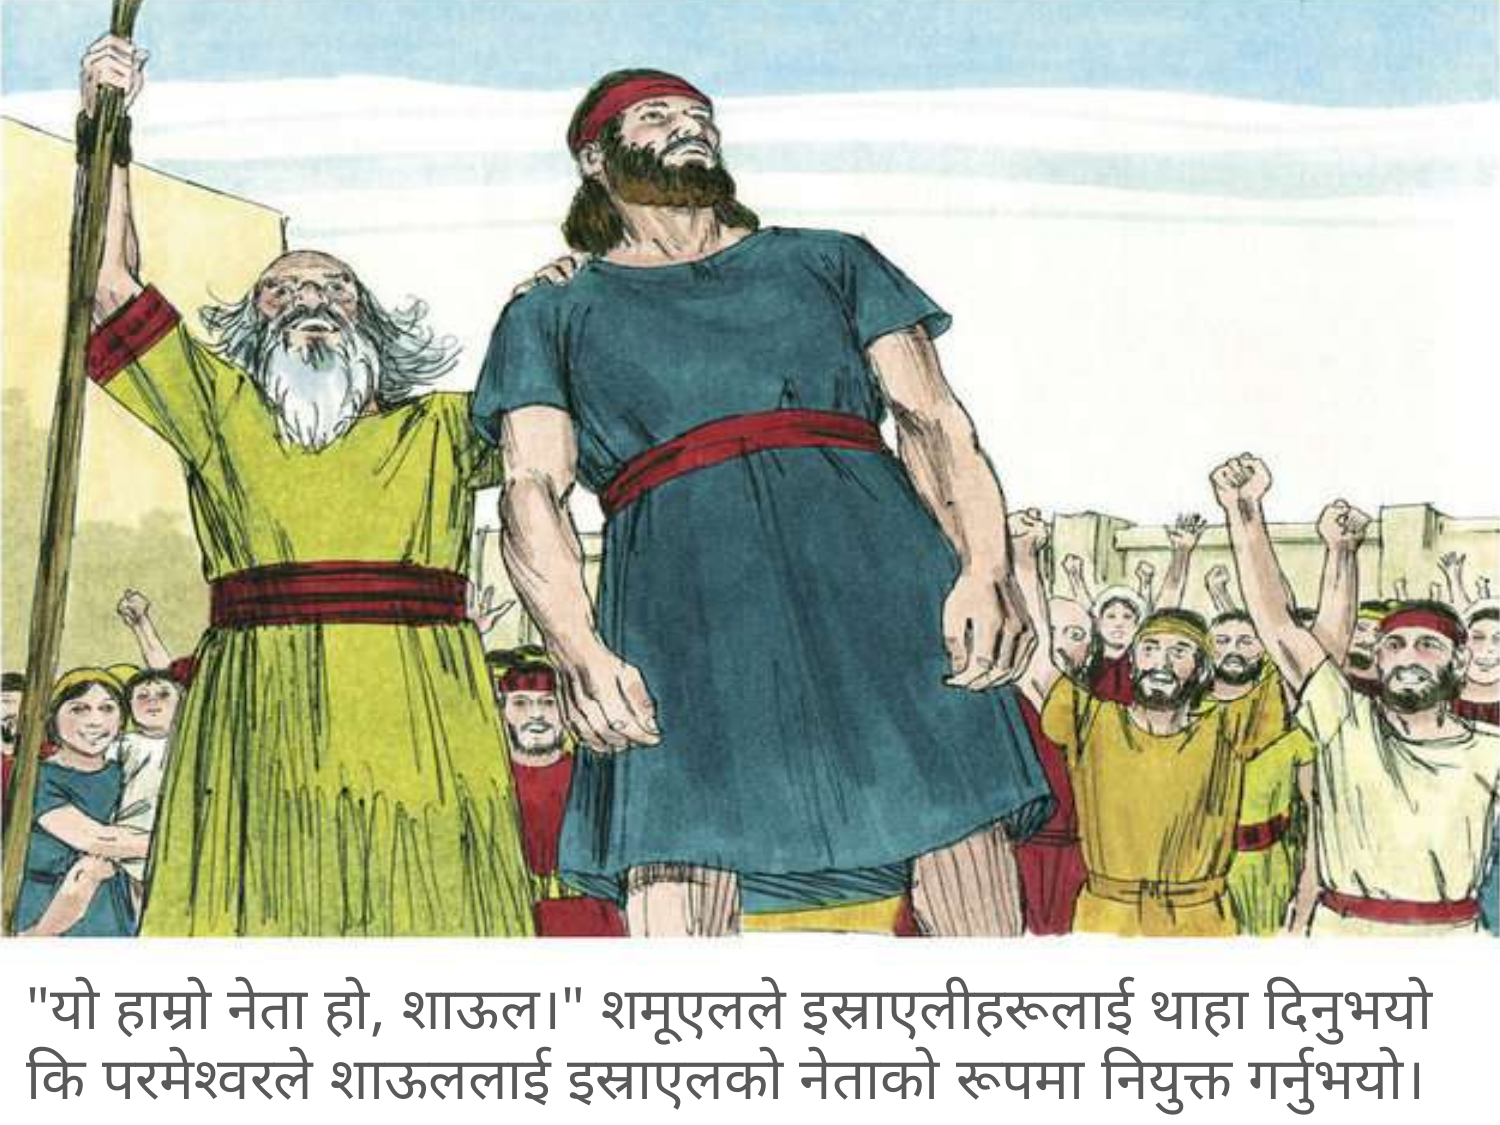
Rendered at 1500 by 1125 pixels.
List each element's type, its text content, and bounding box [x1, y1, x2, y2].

text_box "यो हाम्रो नेता हो, शाऊल।" शमूएलले इस्राएलीहरूलाई थाहा दिनुभयो कि परमेश्वरले शाऊललाई इस्राएलको नेताको रूपमा नियुक्त गर्नुभयो। [11, 974, 1498, 1119]
picture [0, 0, 1500, 965]
